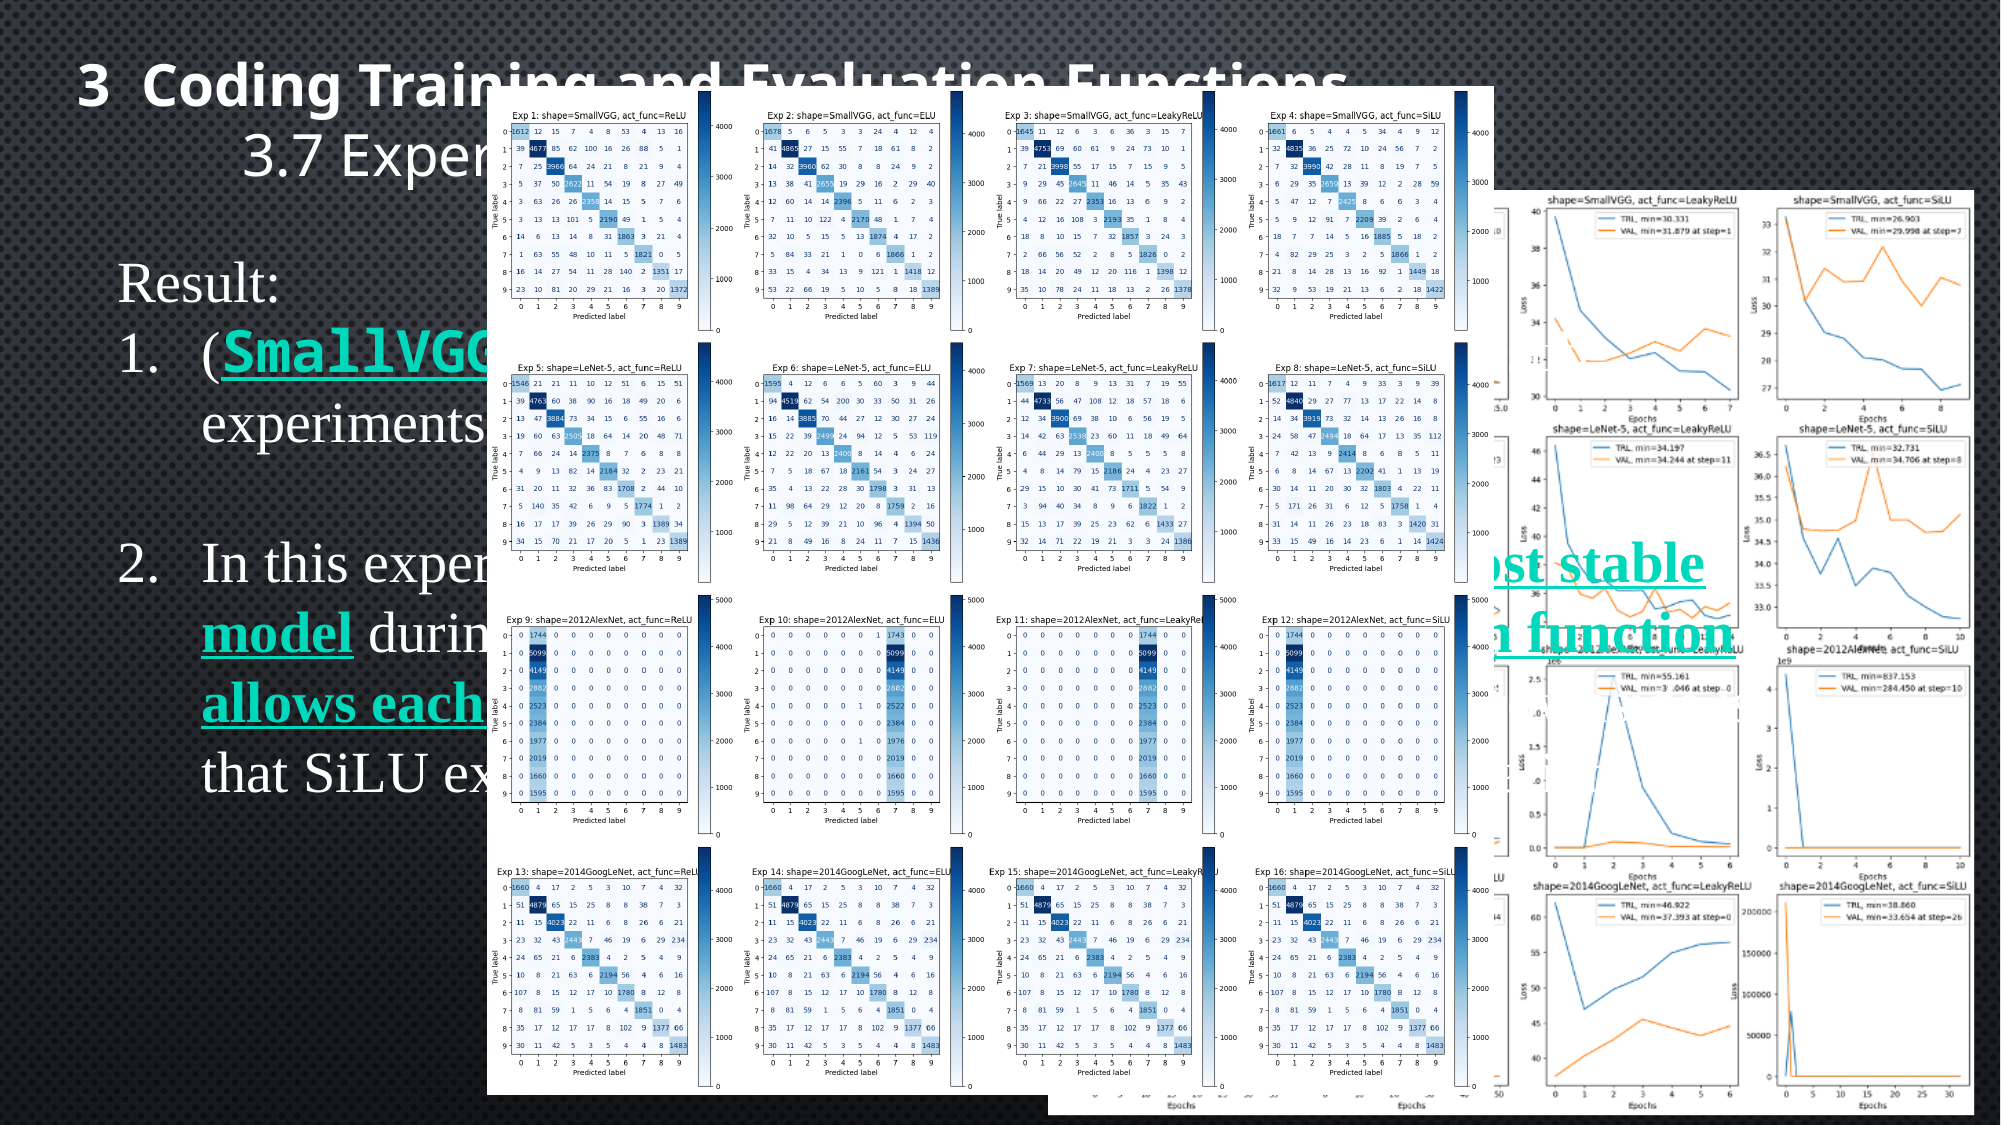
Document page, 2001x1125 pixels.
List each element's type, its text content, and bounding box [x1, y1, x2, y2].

text_box Result: (SmallVGG, SiLU) had best performance among all sub-experiments. In this experiment, we found that SmallVGG is the most stable model during training. Meanwhile, the SiLU activation function allows each model to fit more quickly. However, the downside is that SiLU exhibits significant fluctuations in loss calculation. [102, 236, 487, 811]
picture [487, 86, 1976, 1117]
text_box 3 Coding Training and Evaluation Functions 3.7 Experiment 4-1(NN Structure): [62, 41, 1925, 196]
